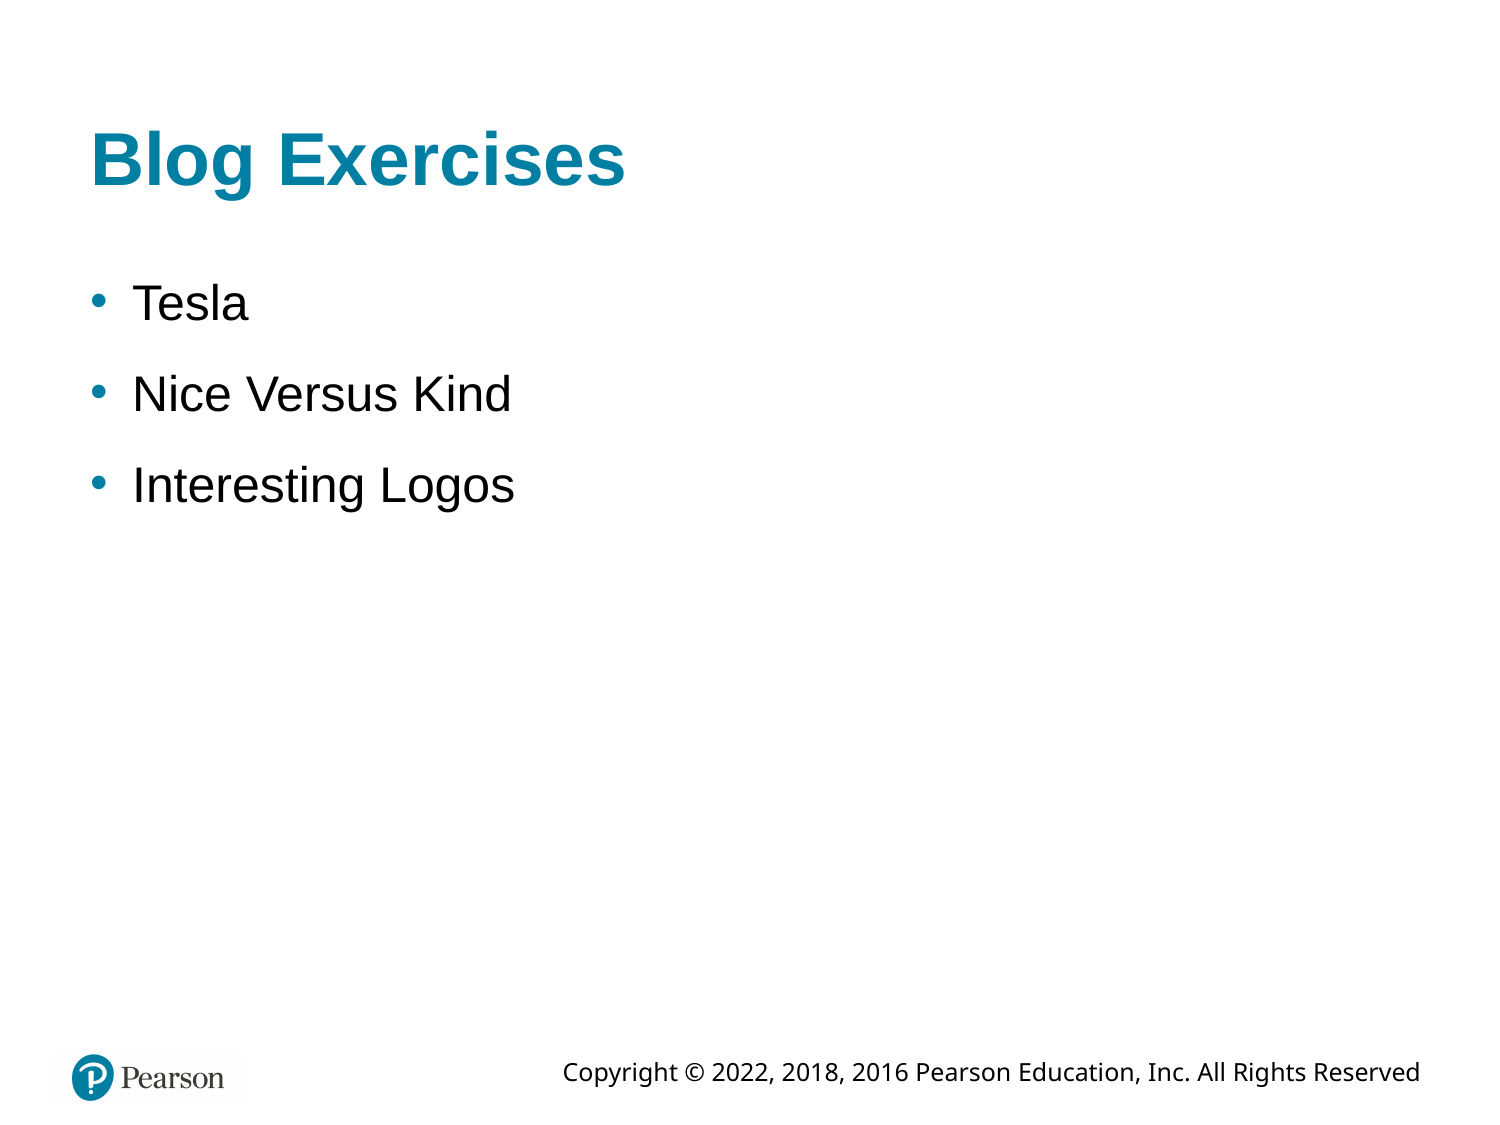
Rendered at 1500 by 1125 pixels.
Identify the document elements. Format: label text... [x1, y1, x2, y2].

list Tesla Nice Versus Kind Interesting Logos [75, 255, 1426, 1021]
picture [51, 1053, 245, 1102]
title Blog Exercises [75, 35, 1425, 216]
